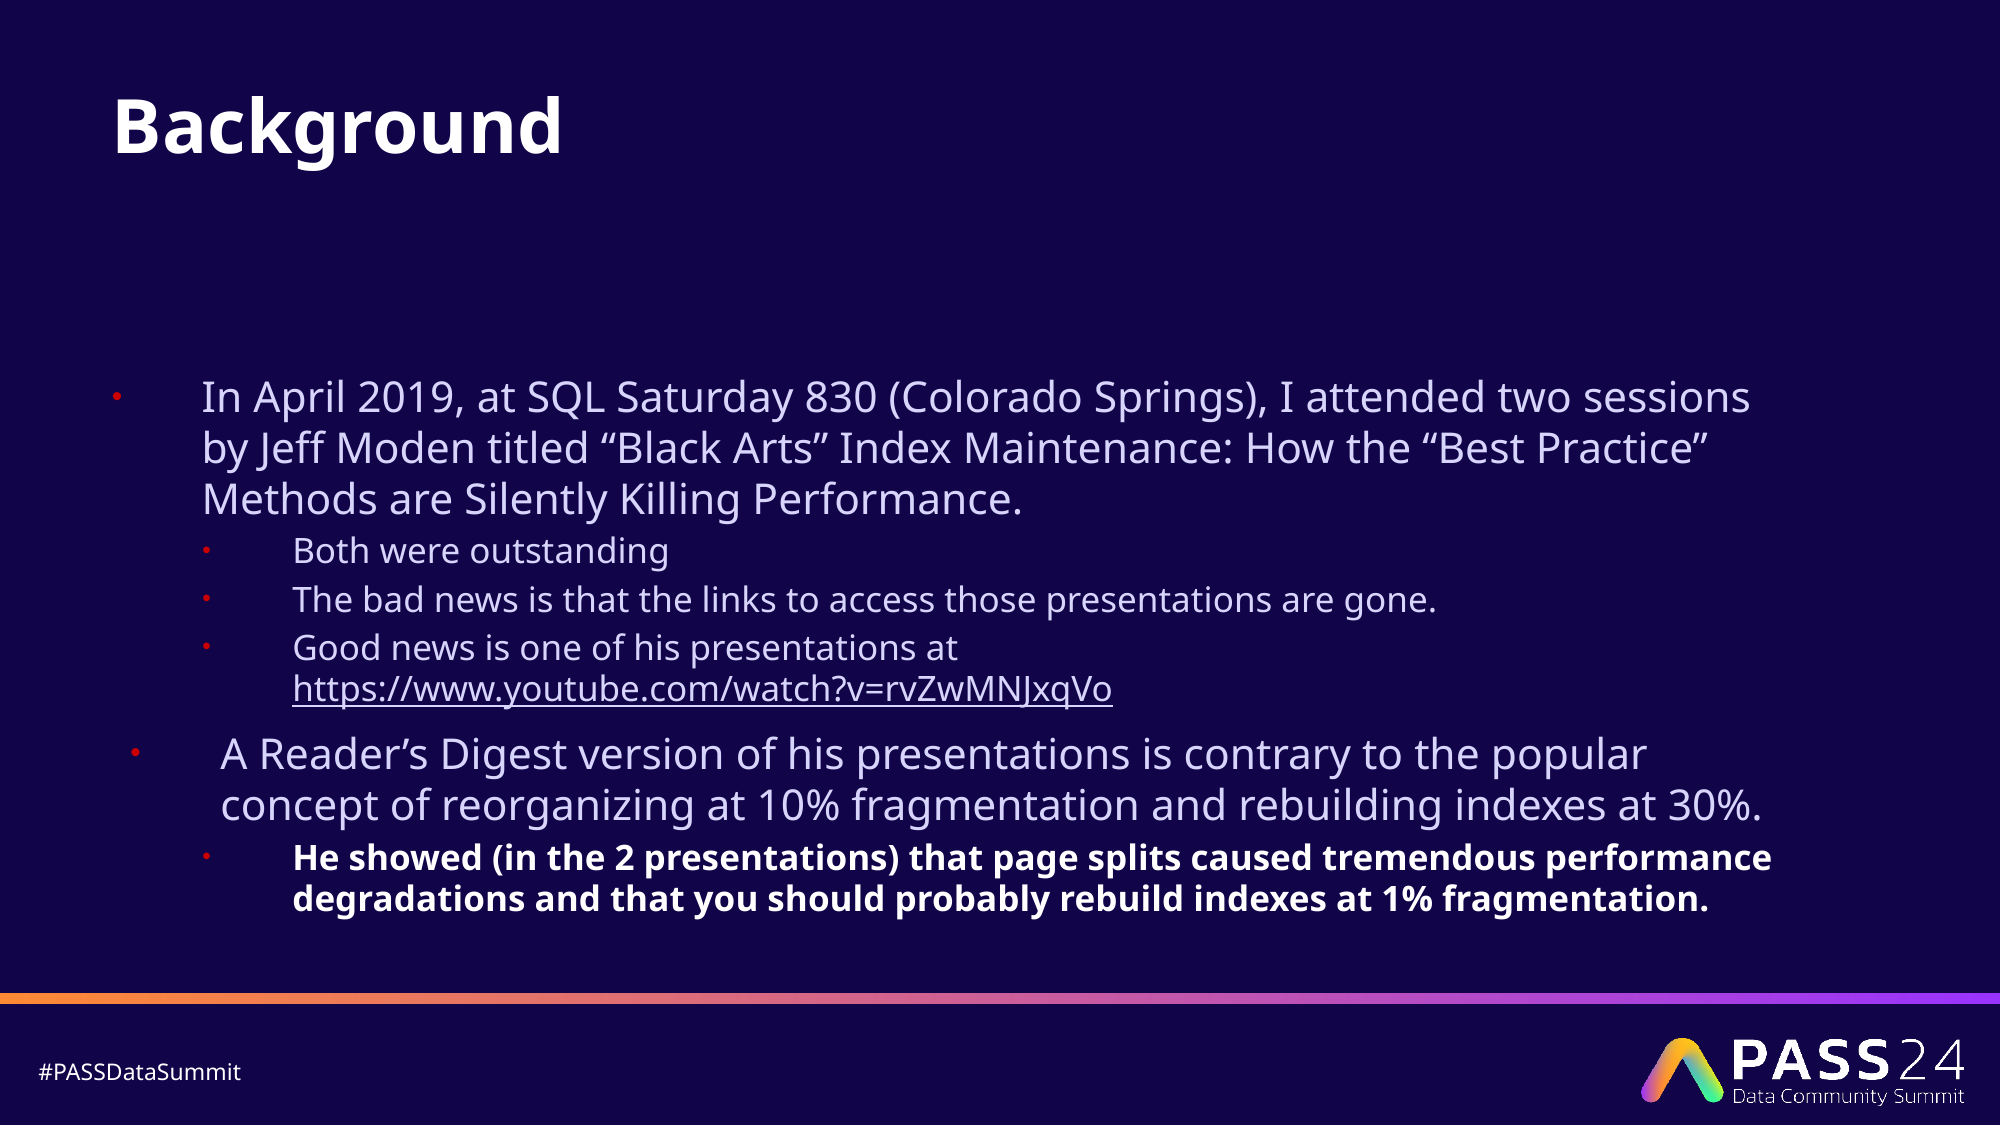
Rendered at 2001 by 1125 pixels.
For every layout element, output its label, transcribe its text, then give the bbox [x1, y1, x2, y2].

list In April 2019, at SQL Saturday 830 (Colorado Springs), I attended two sessions by Jeff Moden titled “Black Arts” Index Maintenance: How the “Best Practice” Methods are Silently Killing Performance. Both were outstanding The bad news is that the links to access those presentations are gone. Good news is one of his presentations at https://www.youtube.com/watch?v=rvZwMNJxqVo A Reader’s Digest version of his presentations is contrary to the popular concept of reorganizing at 10% fragmentation and rebuilding indexes at 30%. He showed (in the 2 presentations) that page splits caused tremendous performance degradations and that you should probably rebuild indexes at 1% fragmentation. [96, 299, 1822, 982]
title Background [96, 80, 1642, 299]
picture [1639, 1036, 1966, 1108]
